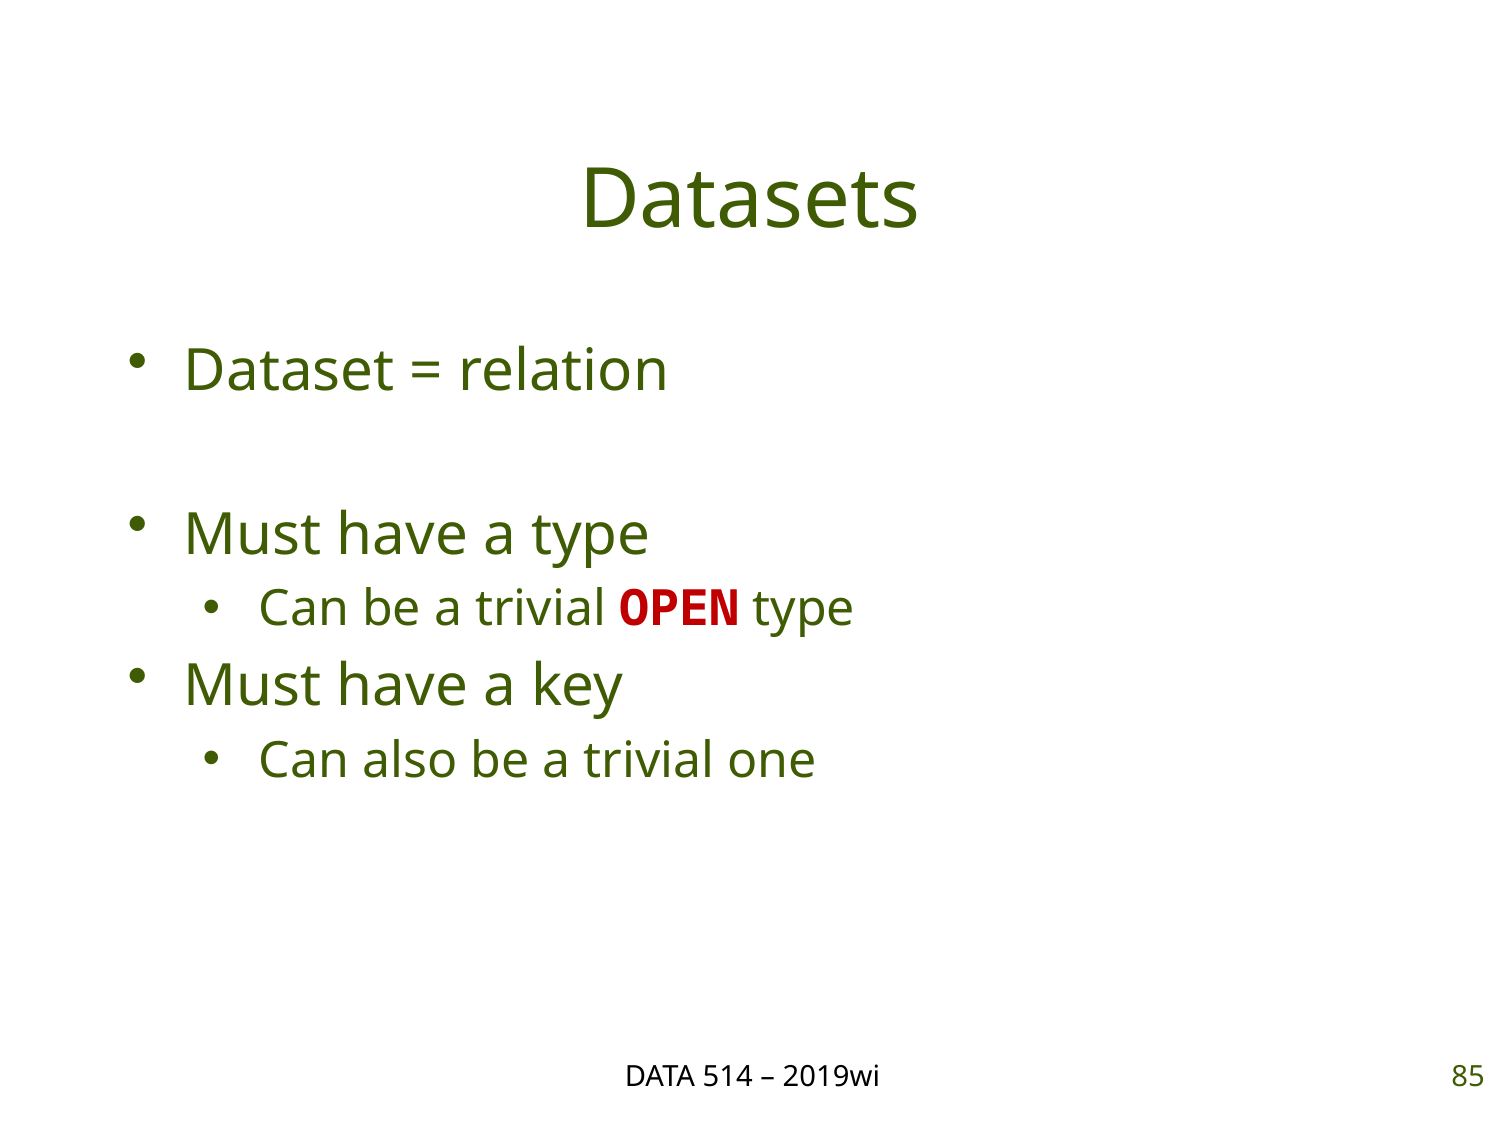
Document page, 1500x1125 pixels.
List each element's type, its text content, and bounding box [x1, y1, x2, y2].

footer DATA 514 – 2019wi [462, 1049, 1051, 1125]
list Dataset = relation Must have a type Can be a trivial OPEN type Must have a key Can also be a trivial one [112, 324, 1388, 1001]
slide_number 85 [1412, 1049, 1500, 1125]
title Datasets [112, 99, 1388, 288]
